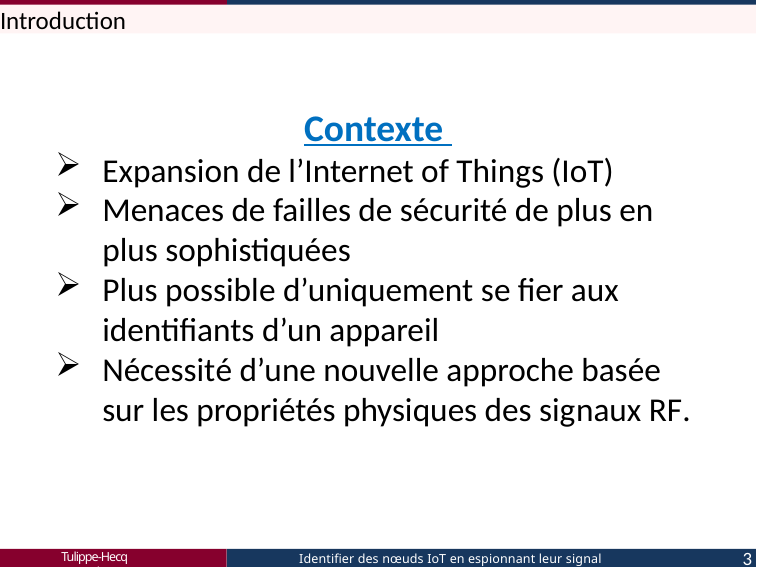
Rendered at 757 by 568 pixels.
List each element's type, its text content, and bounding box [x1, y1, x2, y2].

text_box Contexte Expansion de l’Internet of Things (IoT) Menaces de failles de sécurité de plus en plus sophistiquées Plus possible d’uniquement se fier aux identifiants d’un appareil Nécessité d’une nouvelle approche basée sur les propriétés physiques des signaux RF. [40, 96, 716, 436]
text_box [0, 548, 757, 568]
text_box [0, 2, 757, 34]
